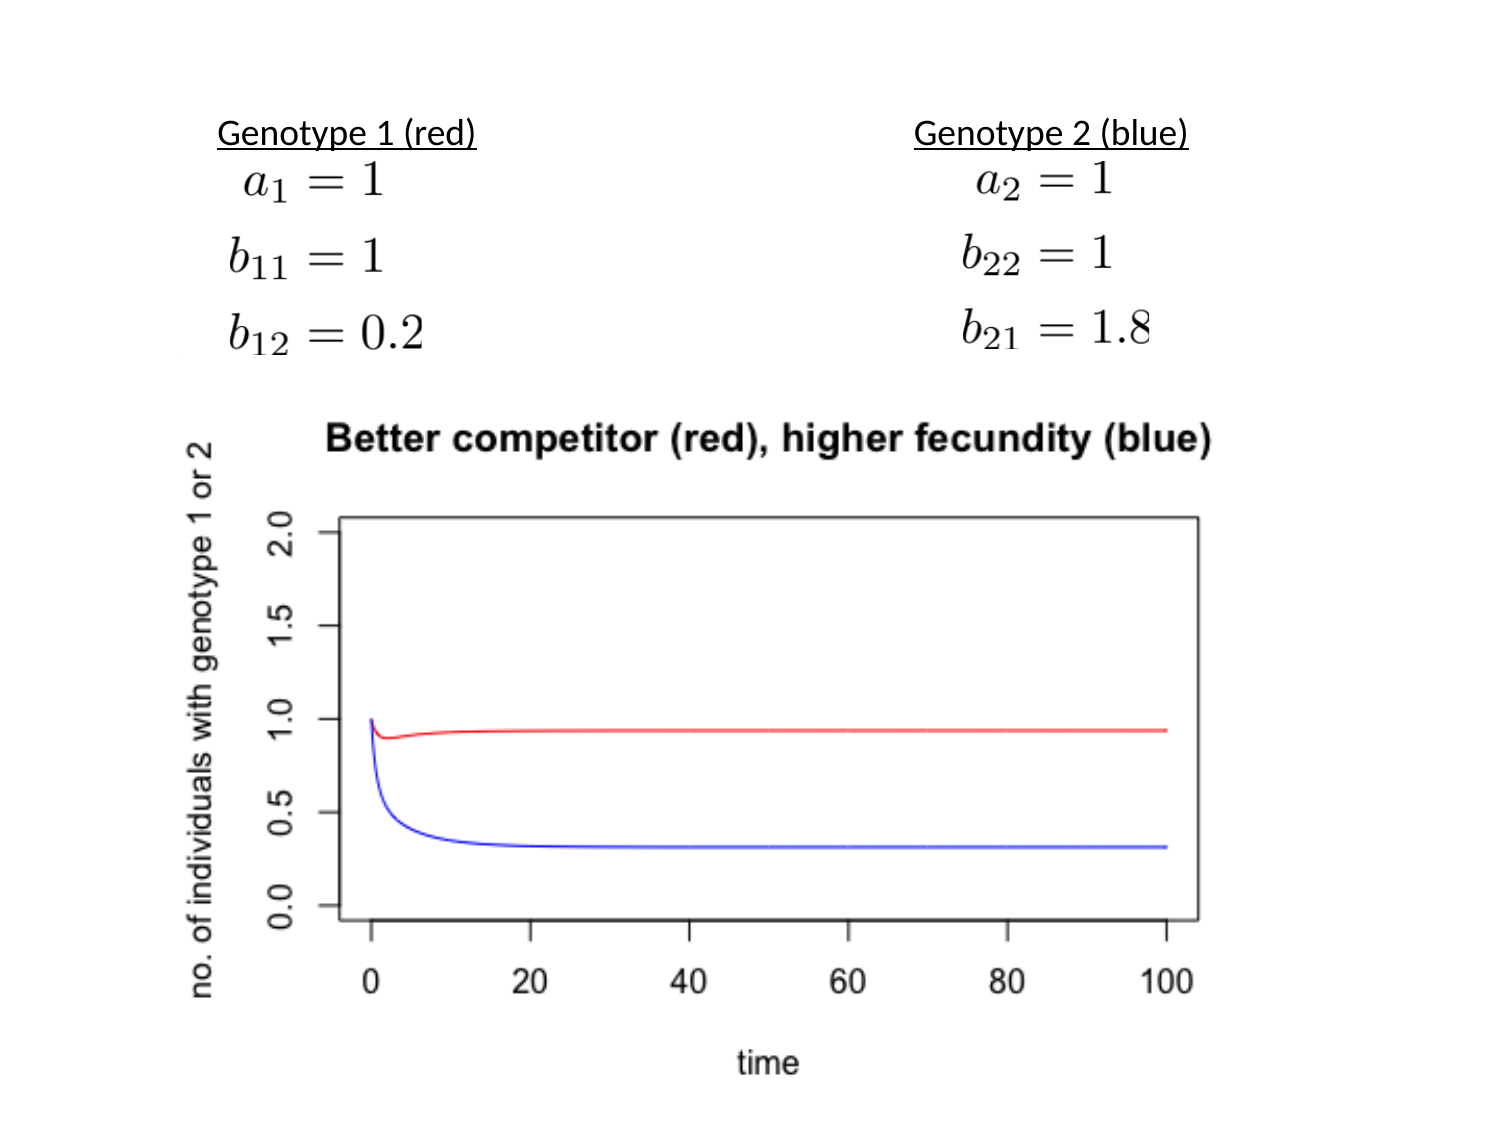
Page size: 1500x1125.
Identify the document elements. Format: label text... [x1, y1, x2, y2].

picture [962, 160, 1150, 350]
text_box Genotype 1 (red) [202, 100, 492, 161]
text_box Genotype 2 (blue) [898, 100, 1204, 161]
picture [175, 160, 1283, 1125]
